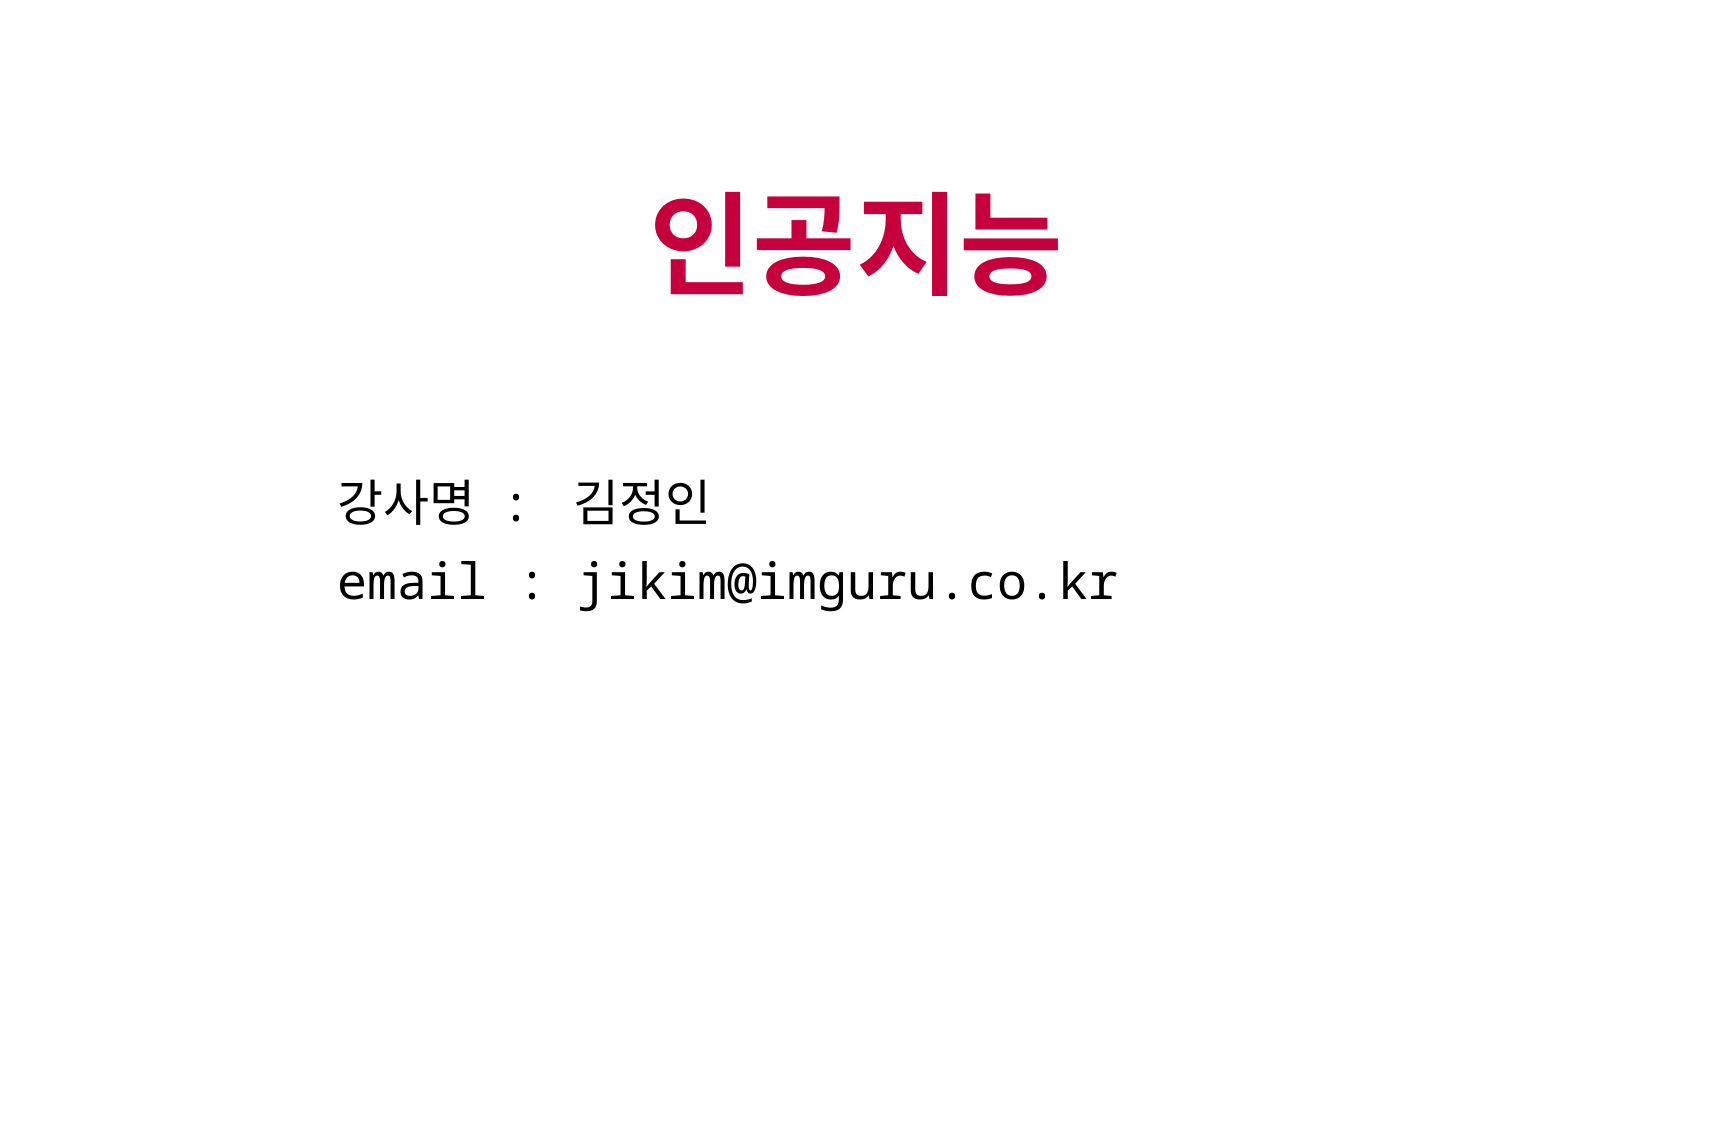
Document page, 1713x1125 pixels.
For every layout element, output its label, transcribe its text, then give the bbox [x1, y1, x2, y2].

text_box 강사명 : 김정인 email : jikim@imguru.co.kr [322, 446, 1133, 617]
text_box 인공지능 [211, 155, 1502, 327]
